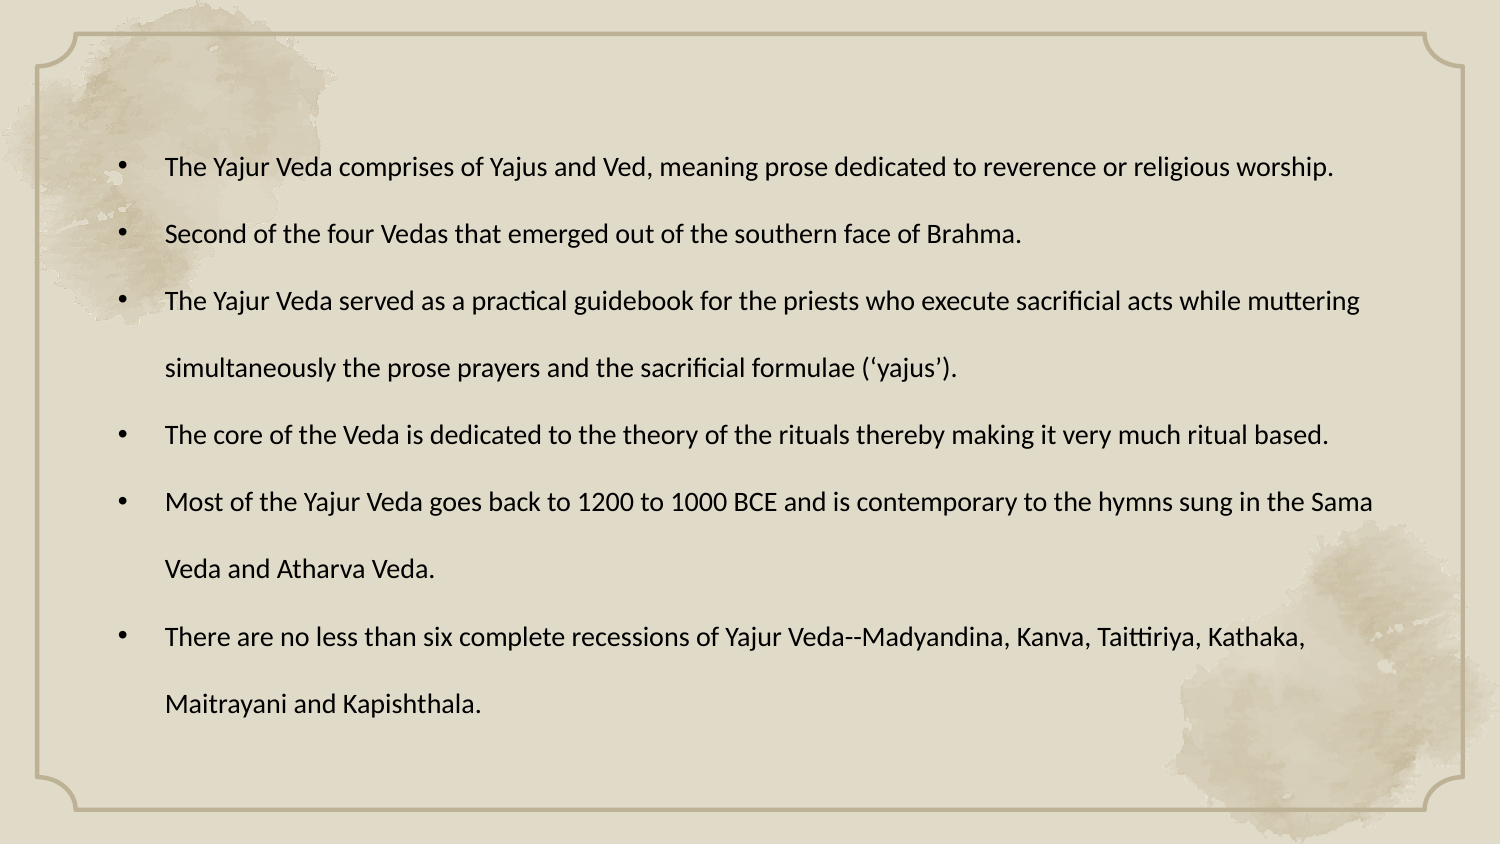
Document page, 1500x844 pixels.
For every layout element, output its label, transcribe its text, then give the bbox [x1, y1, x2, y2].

text_box The Yajur Veda comprises of Yajus and Ved, meaning prose dedicated to reverence or religious worship. Second of the four Vedas that emerged out of the southern face of Brahma. The Yajur Veda served as a practical guidebook for the priests who execute sacrificial acts while muttering simultaneously the prose prayers and the sacrificial formulae (‘yajus’). The core of the Veda is dedicated to the theory of the rituals thereby making it very much ritual based. Most of the Yajur Veda goes back to 1200 to 1000 BCE and is contemporary to the hymns sung in the Sama Veda and Atharva Veda. There are no less than six complete recessions of Yajur Veda--Madyandina, Kanva, Taittiriya, Kathaka, Maitrayani and Kapishthala. [103, 107, 1397, 844]
